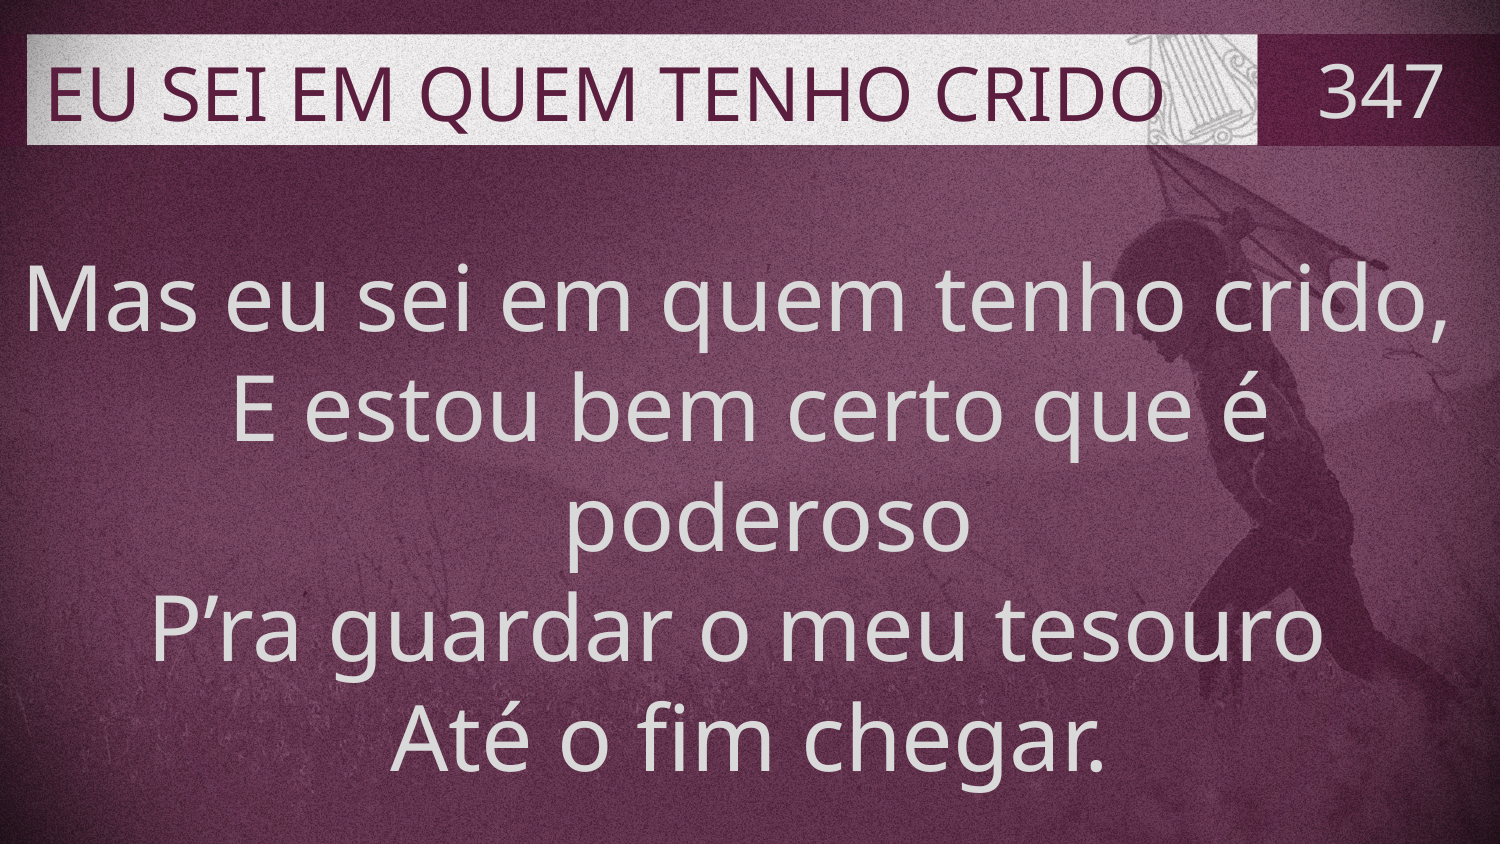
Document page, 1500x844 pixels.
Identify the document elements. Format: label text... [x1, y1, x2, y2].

list 347 [1281, 36, 1483, 143]
title EU SEI EM QUEM TENHO CRIDO [29, 33, 1258, 151]
picture [0, 0, 1500, 185]
list Mas eu sei em quem tenho crido, E estou bem certo que é poderoso P’ra guardar o meu tesouro Até o fim chegar. [0, 185, 1500, 844]
